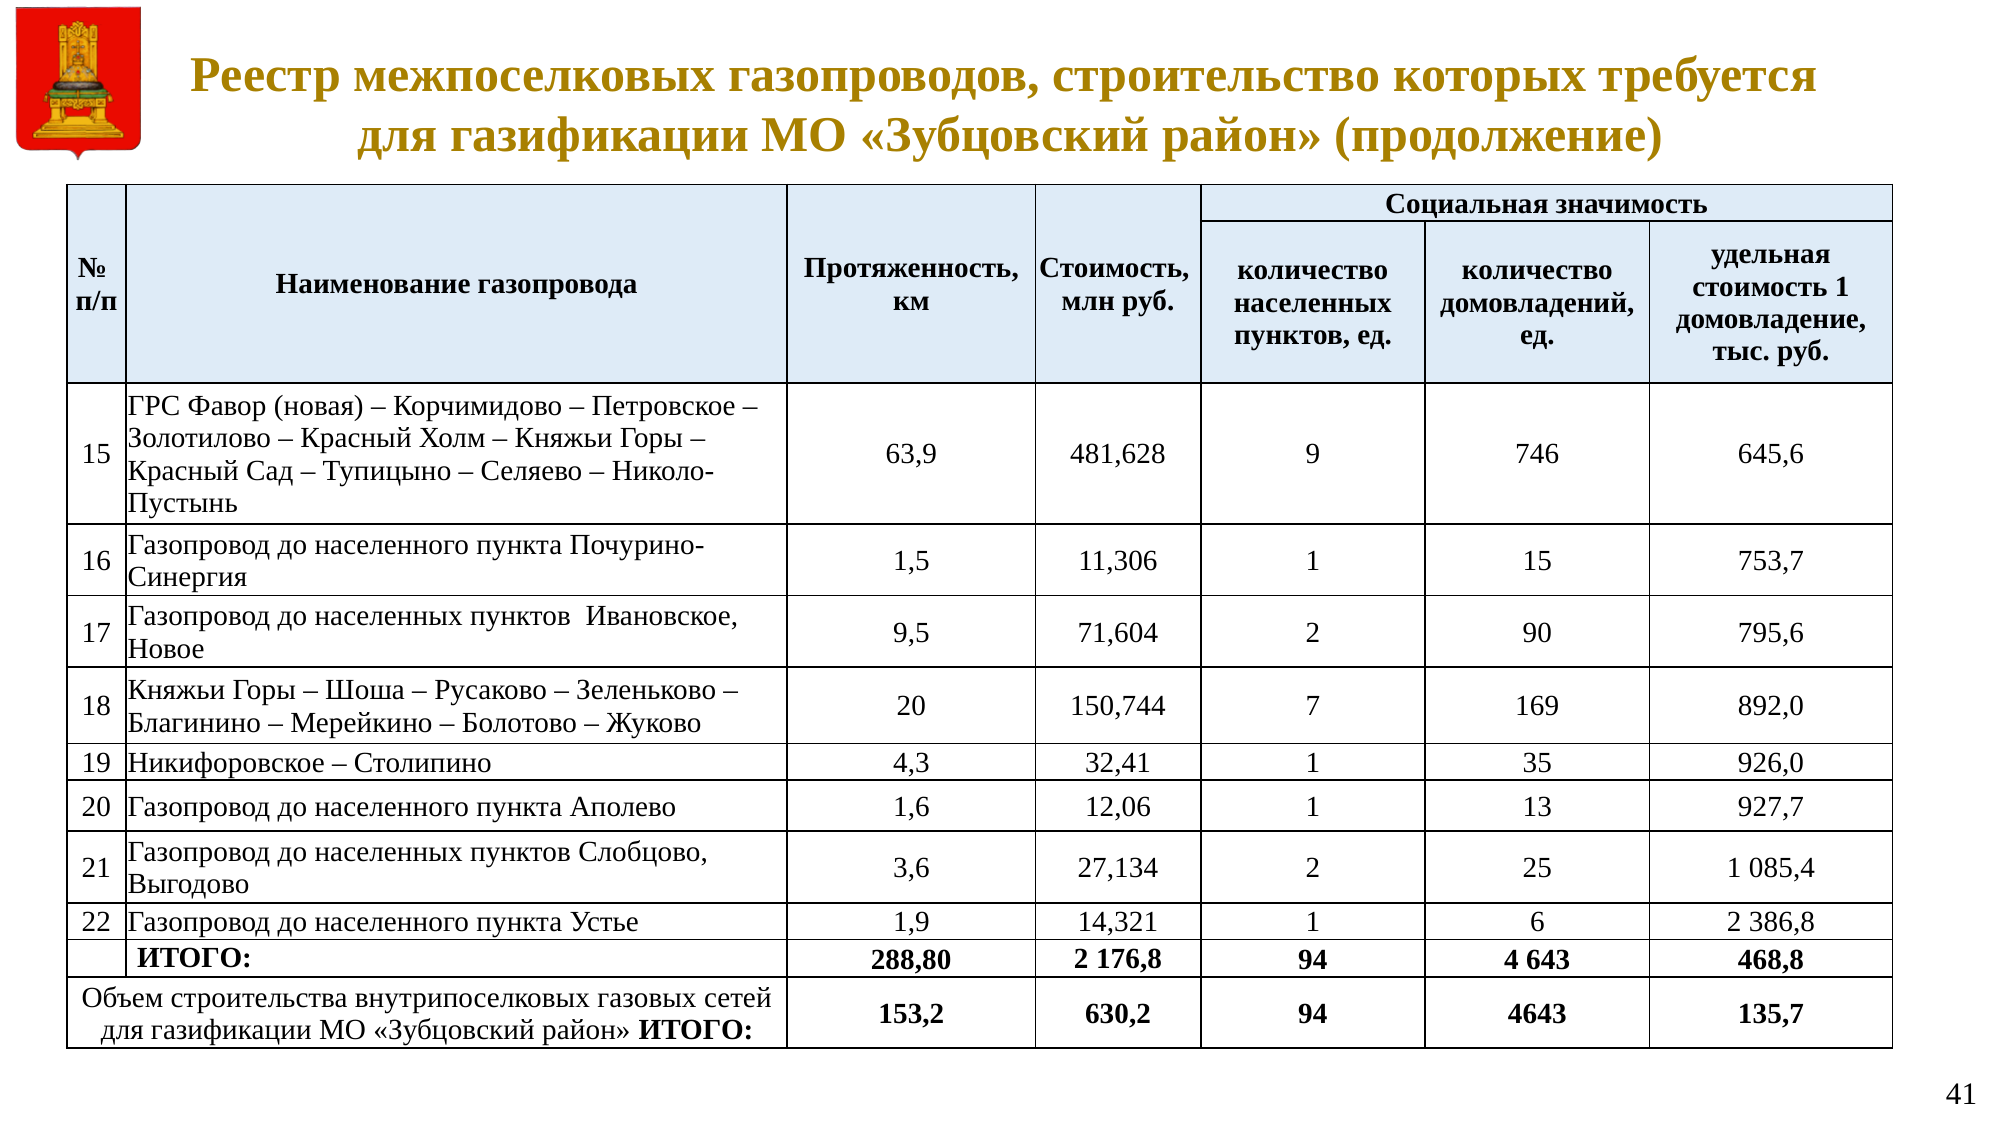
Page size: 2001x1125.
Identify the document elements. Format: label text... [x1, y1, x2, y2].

table_cell 1,9 [788, 904, 1035, 939]
table_cell 7 [1202, 668, 1424, 743]
table_cell 645,6 [1650, 384, 1892, 523]
table_cell 27,134 [1036, 832, 1200, 902]
table_header Наименование газопровода [127, 185, 786, 382]
table_cell 927,7 [1650, 781, 1892, 830]
table_cell 19 [68, 744, 125, 779]
table_cell 150,744 [1036, 668, 1200, 743]
table_cell 746 [1426, 384, 1649, 523]
table_header Стоимость, млн руб. [1036, 185, 1200, 382]
table_cell Газопровод до населенных пунктов Слобцово, Выгодово [127, 832, 786, 902]
table_cell 3,6 [788, 832, 1035, 902]
picture [13, 0, 150, 169]
table_header Протяженность, км [788, 185, 1035, 382]
table_cell 63,9 [788, 384, 1035, 523]
table_cell 4643 [1426, 978, 1649, 1047]
table_cell 20 [788, 668, 1035, 743]
table_cell 795,6 [1650, 596, 1892, 666]
table_cell 12,06 [1036, 781, 1200, 830]
table_cell 135,7 [1650, 978, 1892, 1047]
table_cell Газопровод до населенного пункта Устье [127, 904, 786, 939]
table_cell 892,0 [1650, 668, 1892, 743]
table_cell 1 [1202, 744, 1424, 779]
table_cell 9 [1202, 384, 1424, 523]
table_cell 9,5 [788, 596, 1035, 666]
table_cell 1 085,4 [1650, 832, 1892, 902]
table_cell 25 [1426, 832, 1649, 902]
table_cell 15 [1426, 525, 1649, 595]
table_cell 16 [68, 525, 125, 595]
table_cell 1,6 [788, 781, 1035, 830]
table_cell ГРС Фавор (новая) – Корчимидово – Петровское – Золотилово – Красный Холм – Княжьи Горы – Красный Сад – Тупицыно – Селяево – Николо-Пустынь [127, 384, 786, 523]
table_cell Княжьи Горы – Шоша – Русаково – Зеленьково – Благинино – Мерейкино – Болотово – Жуково [127, 668, 786, 743]
slide_number 41 [1585, 1046, 1993, 1125]
table_cell 4,3 [788, 744, 1035, 779]
table_cell 6 [1426, 904, 1649, 939]
table_cell 1,5 [788, 525, 1035, 595]
table_cell 753,7 [1650, 525, 1892, 595]
table_cell 18 [68, 668, 125, 743]
table_cell Газопровод до населенного пункта Аполево [127, 781, 786, 830]
table_cell 90 [1426, 596, 1649, 666]
table_header Социальная значимость [1202, 185, 1892, 220]
table_cell 35 [1426, 744, 1649, 779]
table_cell 468,8 [1650, 940, 1892, 976]
table_cell Объем строительства внутрипоселковых газовых сетей для газификации МО «Зубцовский район» ИТОГО: [68, 978, 786, 1047]
table_cell 926,0 [1650, 744, 1892, 779]
text_box Реестр межпоселковых газопроводов, строительство которых требуется для газификации МО «Зубцовский район» (продолжение) [128, 34, 1893, 170]
table_cell 2 [1202, 596, 1424, 666]
table_cell 71,604 [1036, 596, 1200, 666]
table_cell 32,41 [1036, 744, 1200, 779]
table_cell [68, 940, 125, 976]
table_cell 4 643 [1426, 940, 1649, 976]
table_cell 630,2 [1036, 978, 1200, 1047]
table_cell Газопровод до населенных пунктов Ивановское, Новое [127, 596, 786, 666]
table_cell удельная стоимость 1 домовладение, тыс. руб. [1650, 222, 1892, 382]
table_cell 1 [1202, 904, 1424, 939]
table_cell 14,321 [1036, 904, 1200, 939]
table_header № п/п [68, 185, 125, 382]
table_cell количество населенных пунктов, ед. [1202, 222, 1424, 382]
table_cell 21 [68, 832, 125, 902]
table_cell 2 386,8 [1650, 904, 1892, 939]
table_cell Газопровод до населенного пункта Почурино-Синергия [127, 525, 786, 595]
table_cell 20 [68, 781, 125, 830]
table_cell 2 [1202, 832, 1424, 902]
table_cell 169 [1426, 668, 1649, 743]
table_cell 2 176,8 [1036, 940, 1200, 976]
table_cell 1 [1202, 525, 1424, 595]
table_cell 22 [68, 904, 125, 939]
table_cell 94 [1202, 978, 1424, 1047]
table_cell 17 [68, 596, 125, 666]
table_cell 288,80 [788, 940, 1035, 976]
table_cell 153,2 [788, 978, 1035, 1047]
table_cell 94 [1202, 940, 1424, 976]
table_cell 481,628 [1036, 384, 1200, 523]
table_cell 1 [1202, 781, 1424, 830]
table_cell ИТОГО: [127, 940, 786, 976]
table_cell 13 [1426, 781, 1649, 830]
table_cell 15 [68, 384, 125, 523]
table_cell количество домовладений, ед. [1426, 222, 1649, 382]
table_cell Никифоровское – Столипино [127, 744, 786, 779]
table_cell 11,306 [1036, 525, 1200, 595]
